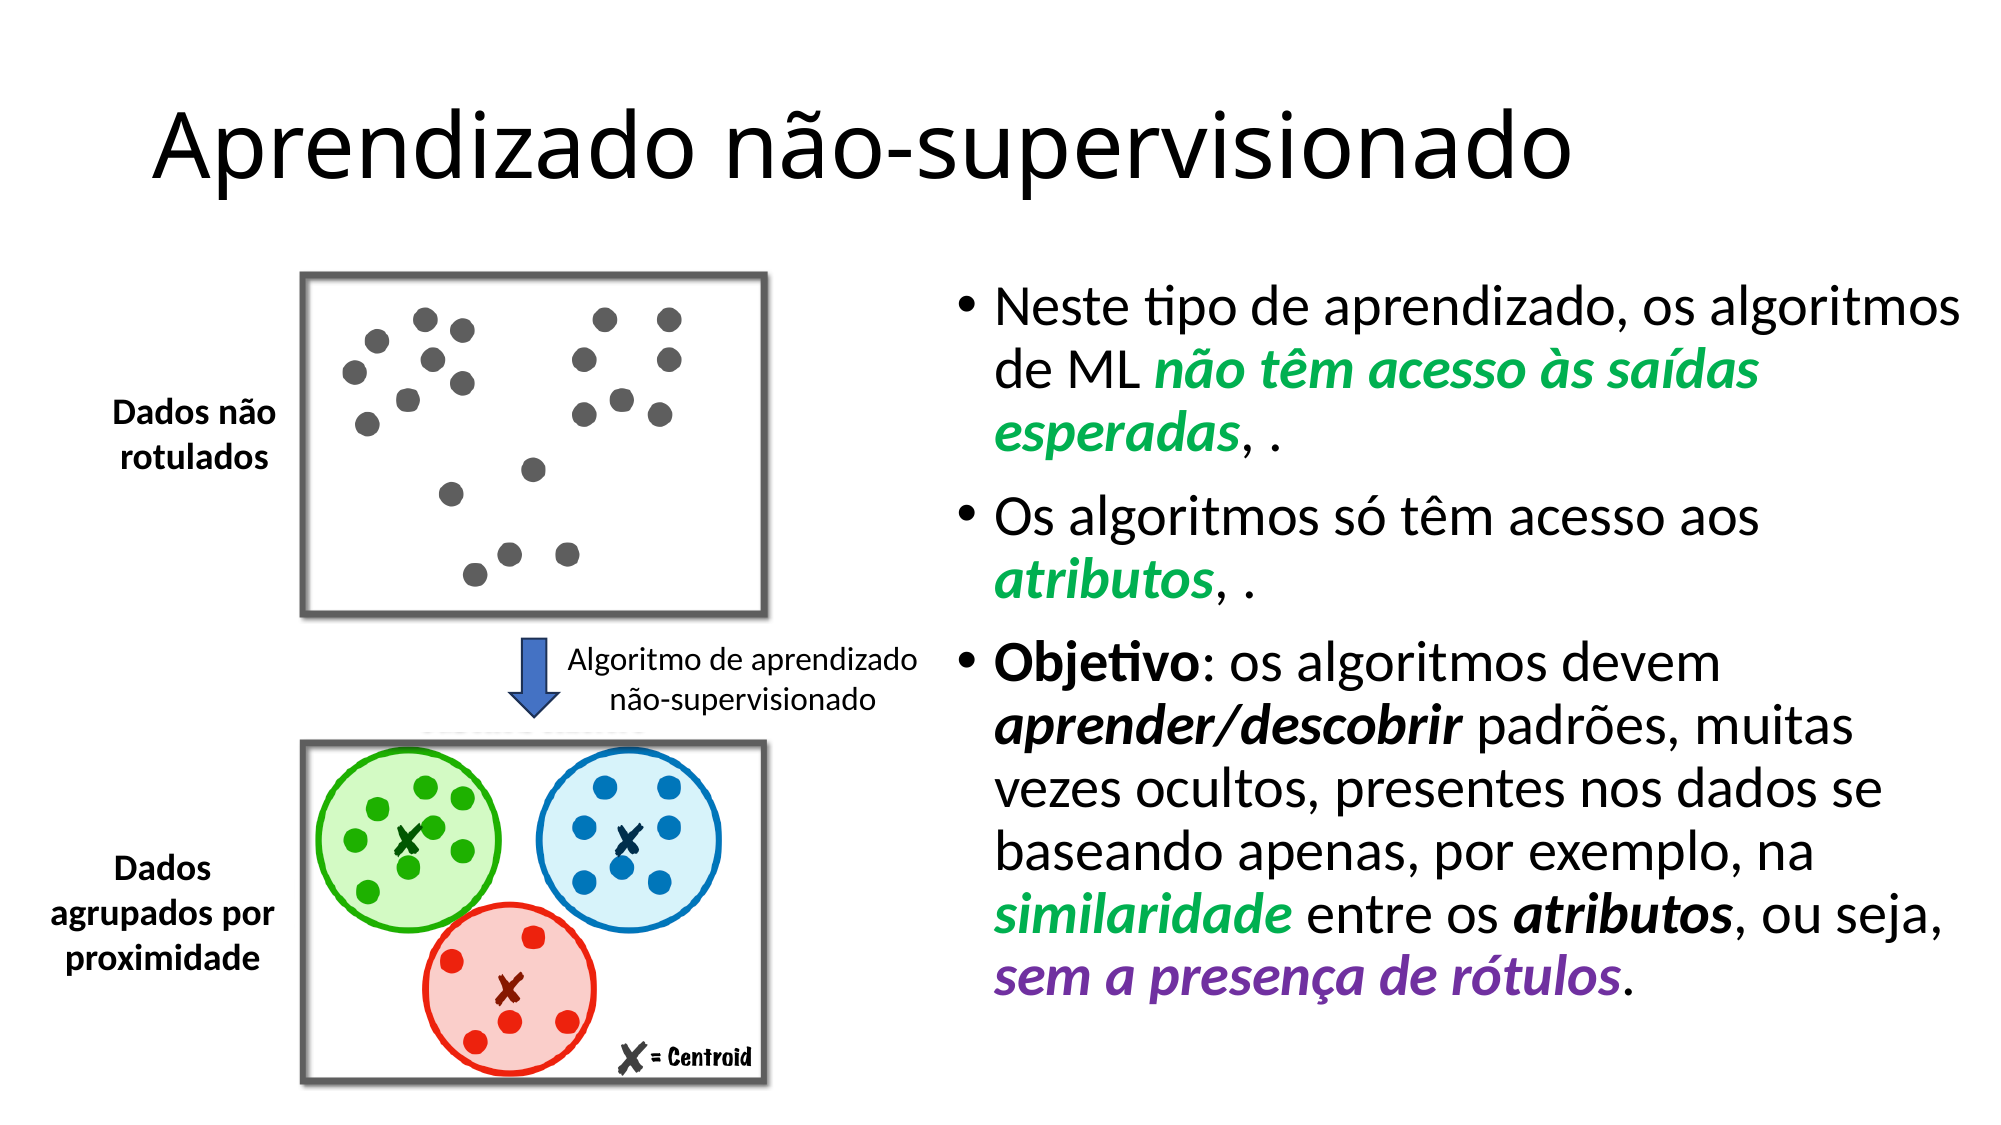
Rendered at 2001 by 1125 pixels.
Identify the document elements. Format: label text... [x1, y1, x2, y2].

picture [294, 732, 774, 1091]
text_box Algoritmo de aprendizado não-supervisionado [544, 629, 942, 725]
picture [294, 268, 774, 624]
text_box [507, 637, 544, 719]
title Aprendizado não-supervisionado [137, 59, 1863, 238]
text_box Dados agrupados por proximidade [30, 835, 294, 986]
text_box Dados não rotulados [94, 379, 294, 484]
